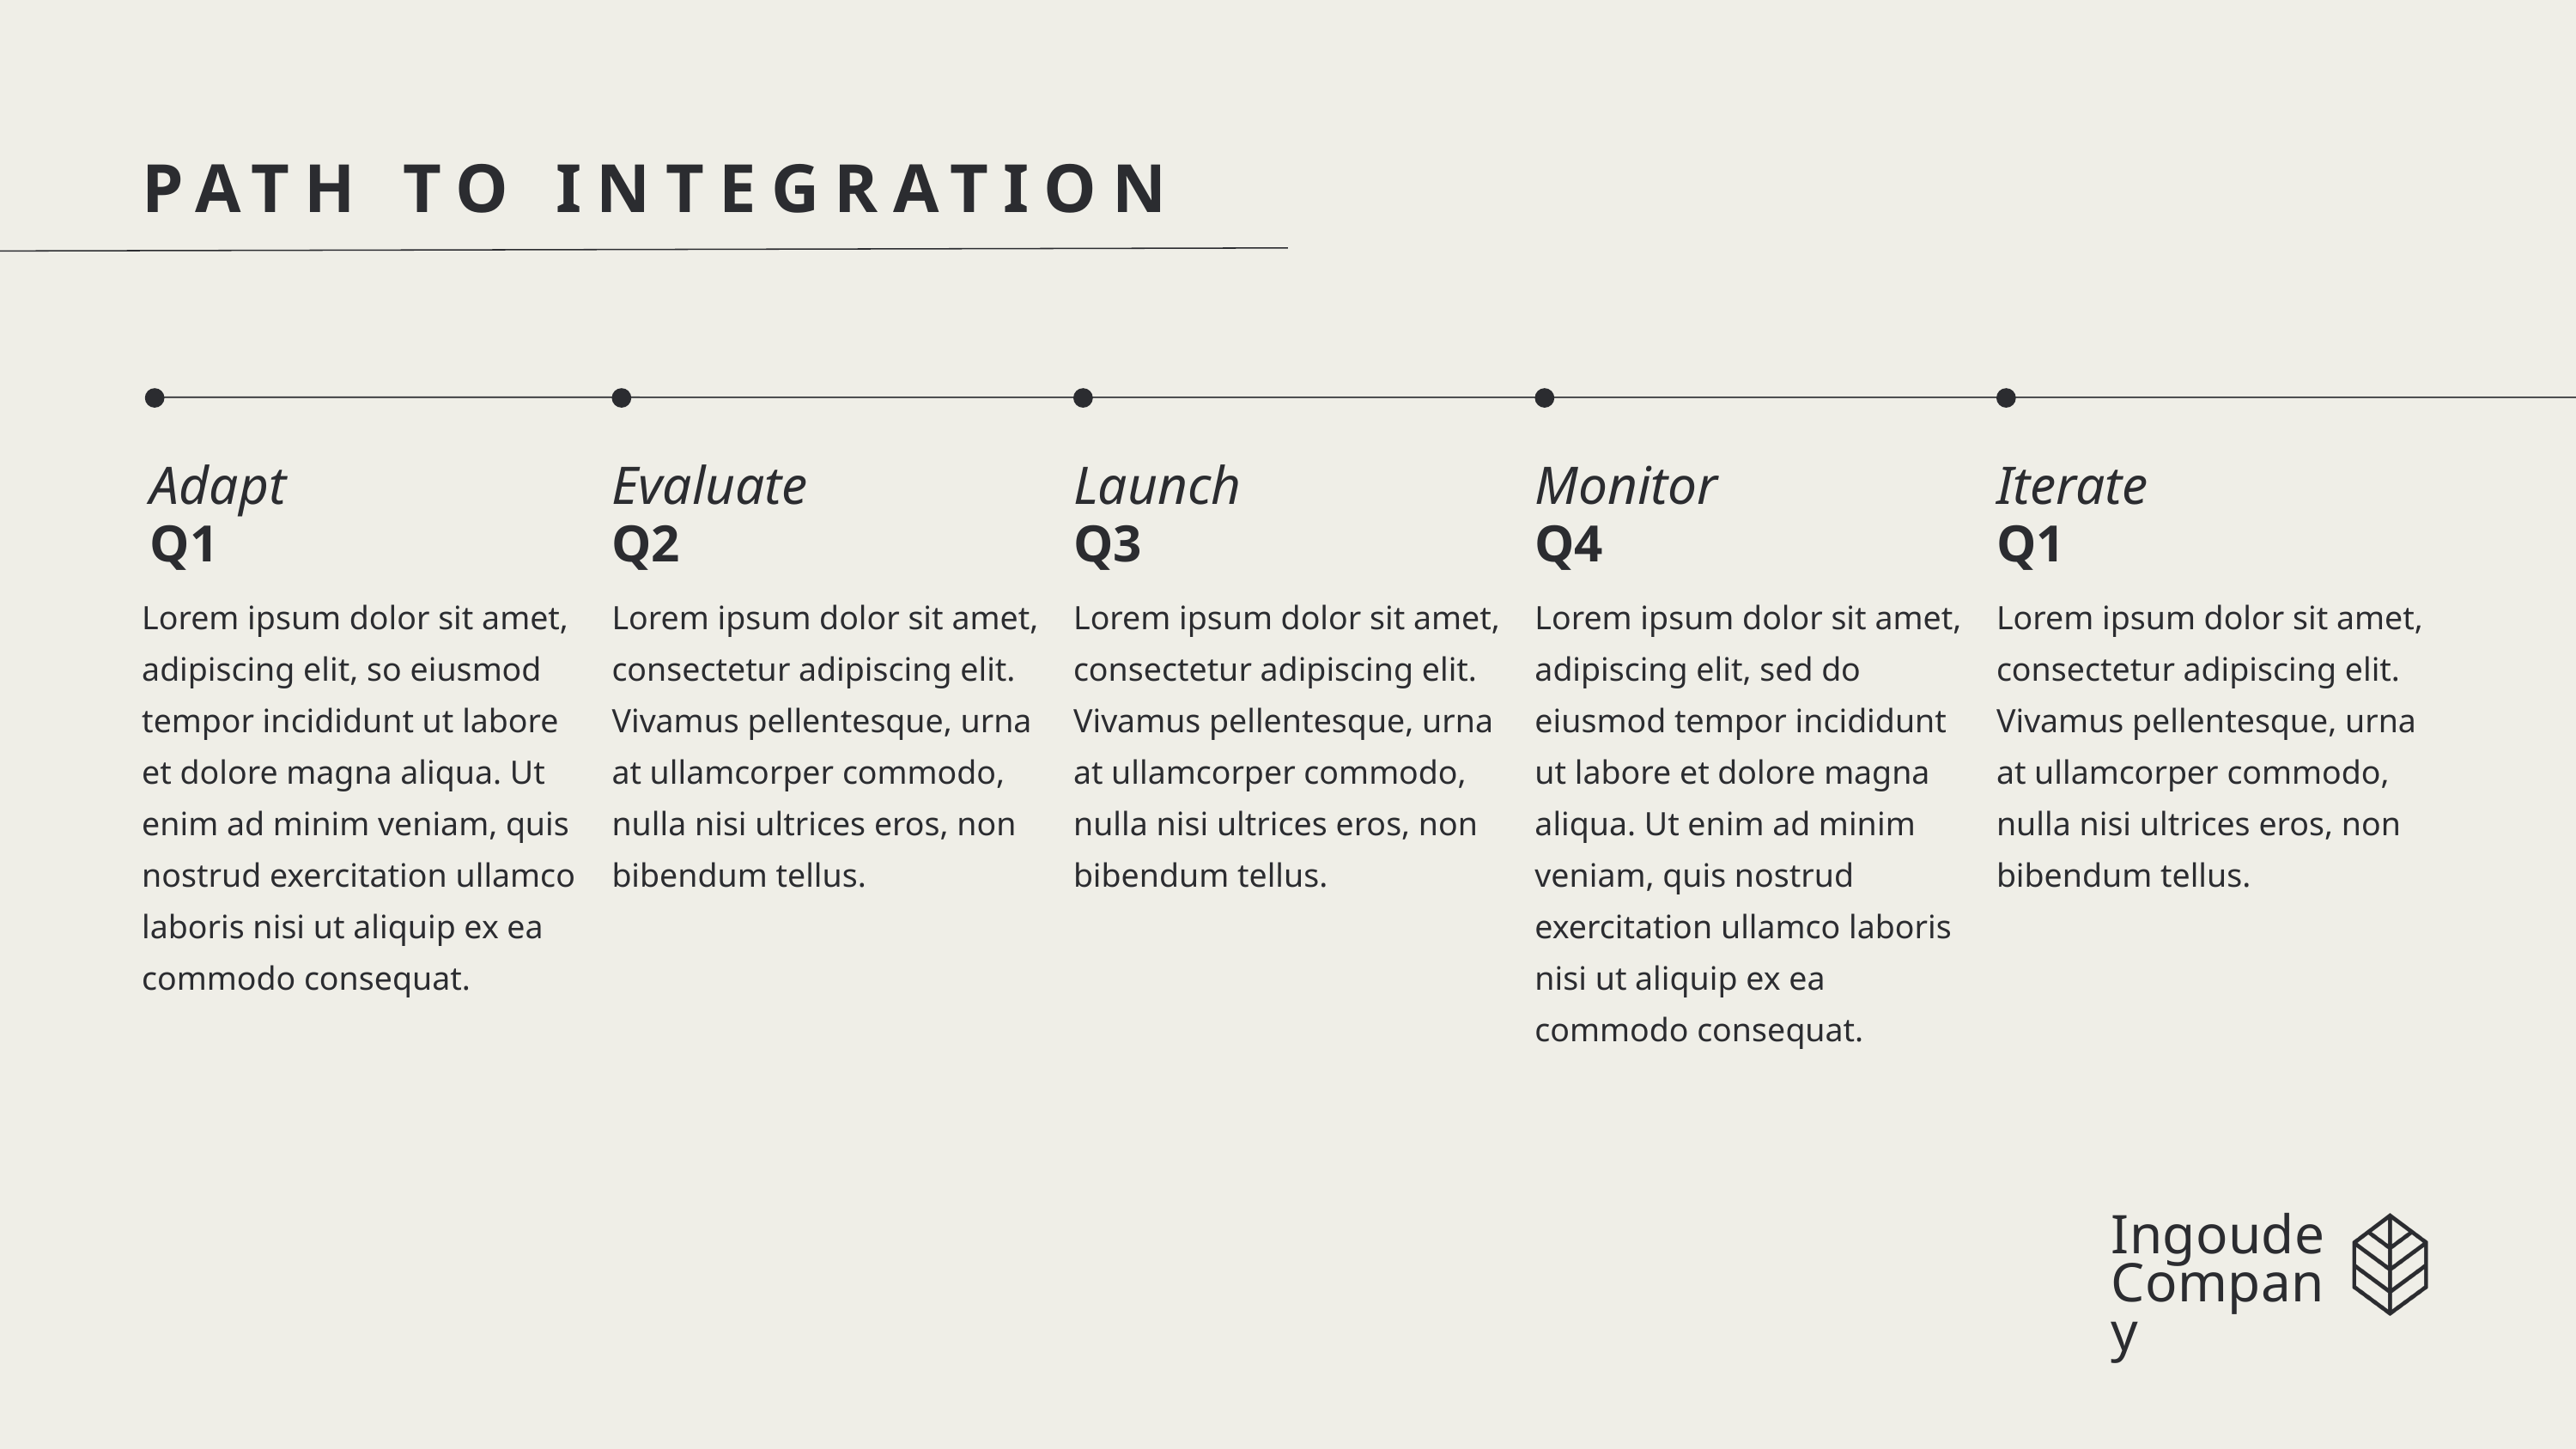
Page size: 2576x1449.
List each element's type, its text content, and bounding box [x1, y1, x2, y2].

text_box PATH TO INTEGRATION [142, 132, 2428, 226]
text_box Adapt [149, 452, 543, 512]
text_box Q1 [1996, 512, 2389, 573]
text_box Monitor [1534, 452, 1928, 512]
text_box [144, 387, 165, 409]
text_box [1072, 387, 1093, 409]
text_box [1534, 387, 1555, 409]
text_box Lorem ipsum dolor sit amet, adipiscing elit, so eiusmod tempor incididunt ut labore et dolore magna aliqua. Ut enim ad minim veniam, quis nostrud exercitation ullamco laboris nisi ut aliquip ex ea commodo consequat. [142, 584, 577, 997]
text_box Launch [1072, 452, 1466, 512]
text_box Lorem ipsum dolor sit amet, consectetur adipiscing elit. Vivamus pellentesque, urna at ullamcorper commodo, nulla nisi ultrices eros, non bibendum tellus. [1073, 584, 1509, 894]
text_box Q1 [149, 512, 543, 573]
text_box Iterate [1996, 452, 2389, 512]
text_box Lorem ipsum dolor sit amet, consectetur adipiscing elit. Vivamus pellentesque, urna at ullamcorper commodo, nulla nisi ultrices eros, non bibendum tellus. [1996, 584, 2432, 894]
text_box Ingoude Company [2111, 1215, 2349, 1361]
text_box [611, 387, 632, 409]
text_box Lorem ipsum dolor sit amet, adipiscing elit, sed do eiusmod tempor incididunt ut labore et dolore magna aliqua. Ut enim ad minim veniam, quis nostrud exercitation ullamco laboris nisi ut aliquip ex ea commodo consequat. [1534, 584, 1970, 1048]
text_box Q3 [1072, 512, 1466, 573]
text_box [2352, 1213, 2428, 1316]
text_box Lorem ipsum dolor sit amet, consectetur adipiscing elit. Vivamus pellentesque, urna at ullamcorper commodo, nulla nisi ultrices eros, non bibendum tellus. [611, 584, 1047, 894]
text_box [1996, 387, 2016, 409]
text_box Q2 [611, 512, 1005, 573]
text_box Q4 [1534, 512, 1928, 573]
text_box Evaluate [611, 452, 1005, 512]
